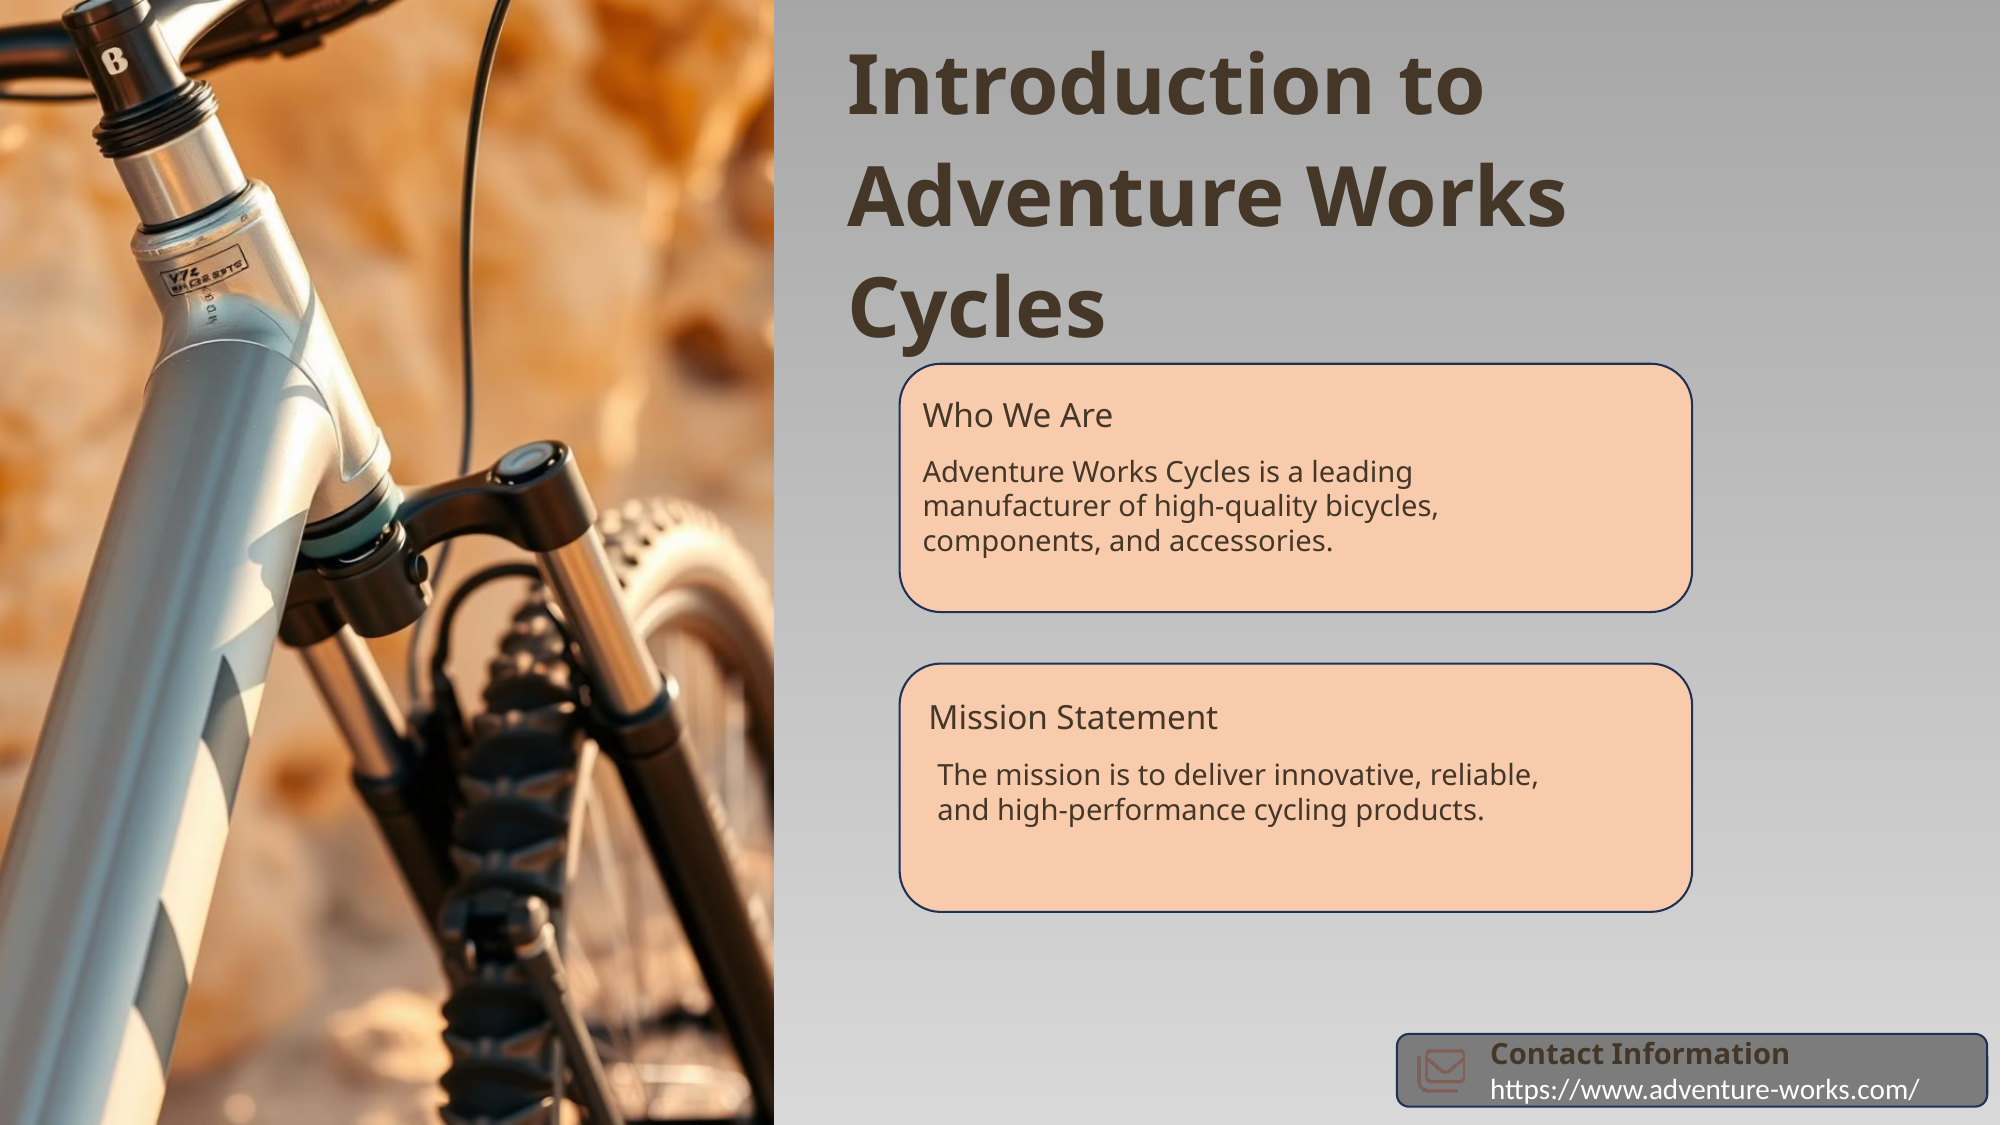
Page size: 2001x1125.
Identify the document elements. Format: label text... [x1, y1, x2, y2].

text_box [899, 663, 1693, 912]
text_box Introduction to Adventure Works Cycles [832, 12, 1746, 362]
picture [1417, 1043, 1465, 1098]
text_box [899, 363, 1693, 613]
text_box Contact Information https://www.adventure-works.com/ [1395, 1032, 1989, 1108]
picture [0, 0, 774, 1125]
